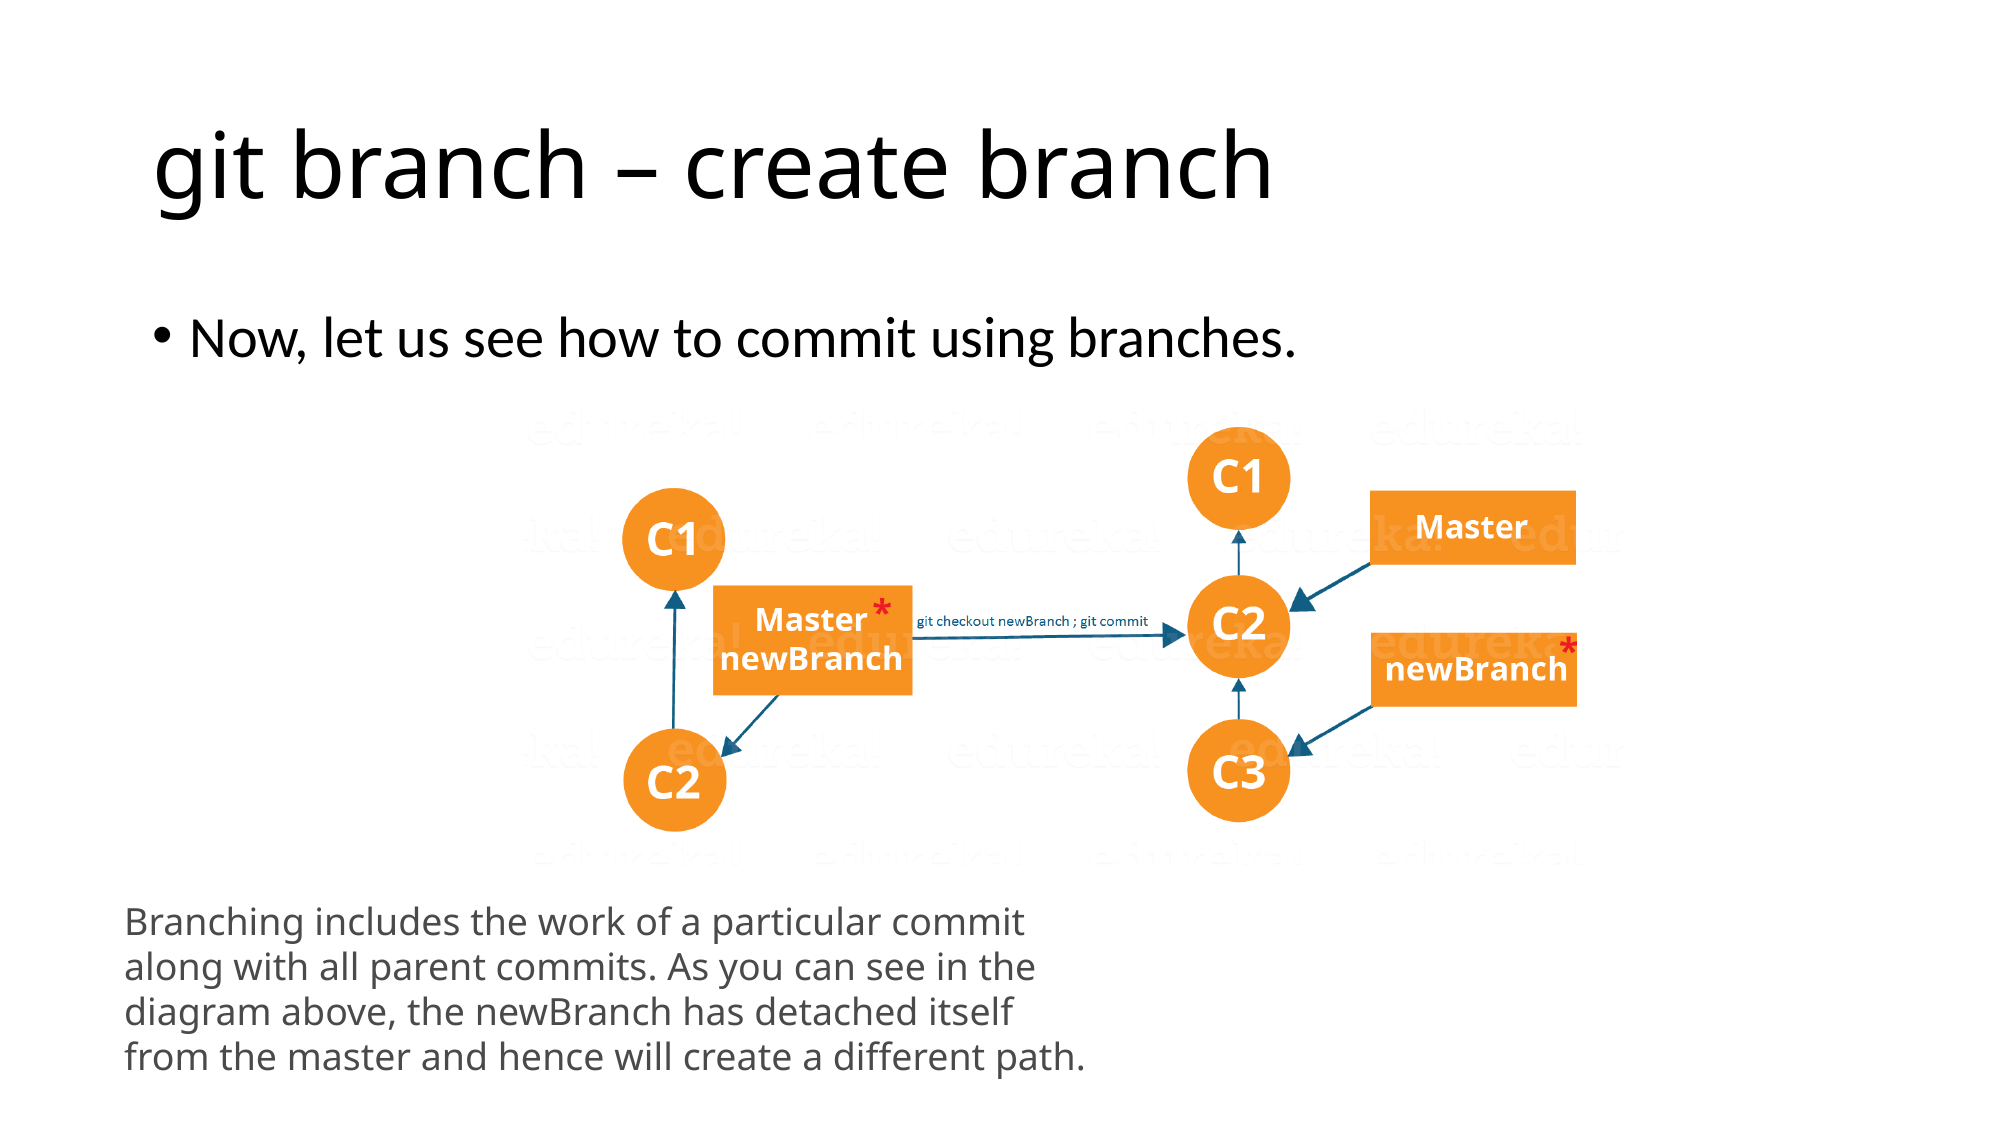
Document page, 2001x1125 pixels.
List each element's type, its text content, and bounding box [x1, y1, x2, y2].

text_box Branching includes the work of a particular commit along with all parent commits. As you can see in the diagram above, the newBranch has detached itself from the master and hence will create a different path. [109, 890, 1110, 1086]
list Now, let us see how to commit using branches. [137, 299, 1863, 1014]
picture [524, 396, 1624, 865]
title git branch – create branch [137, 59, 1863, 278]
